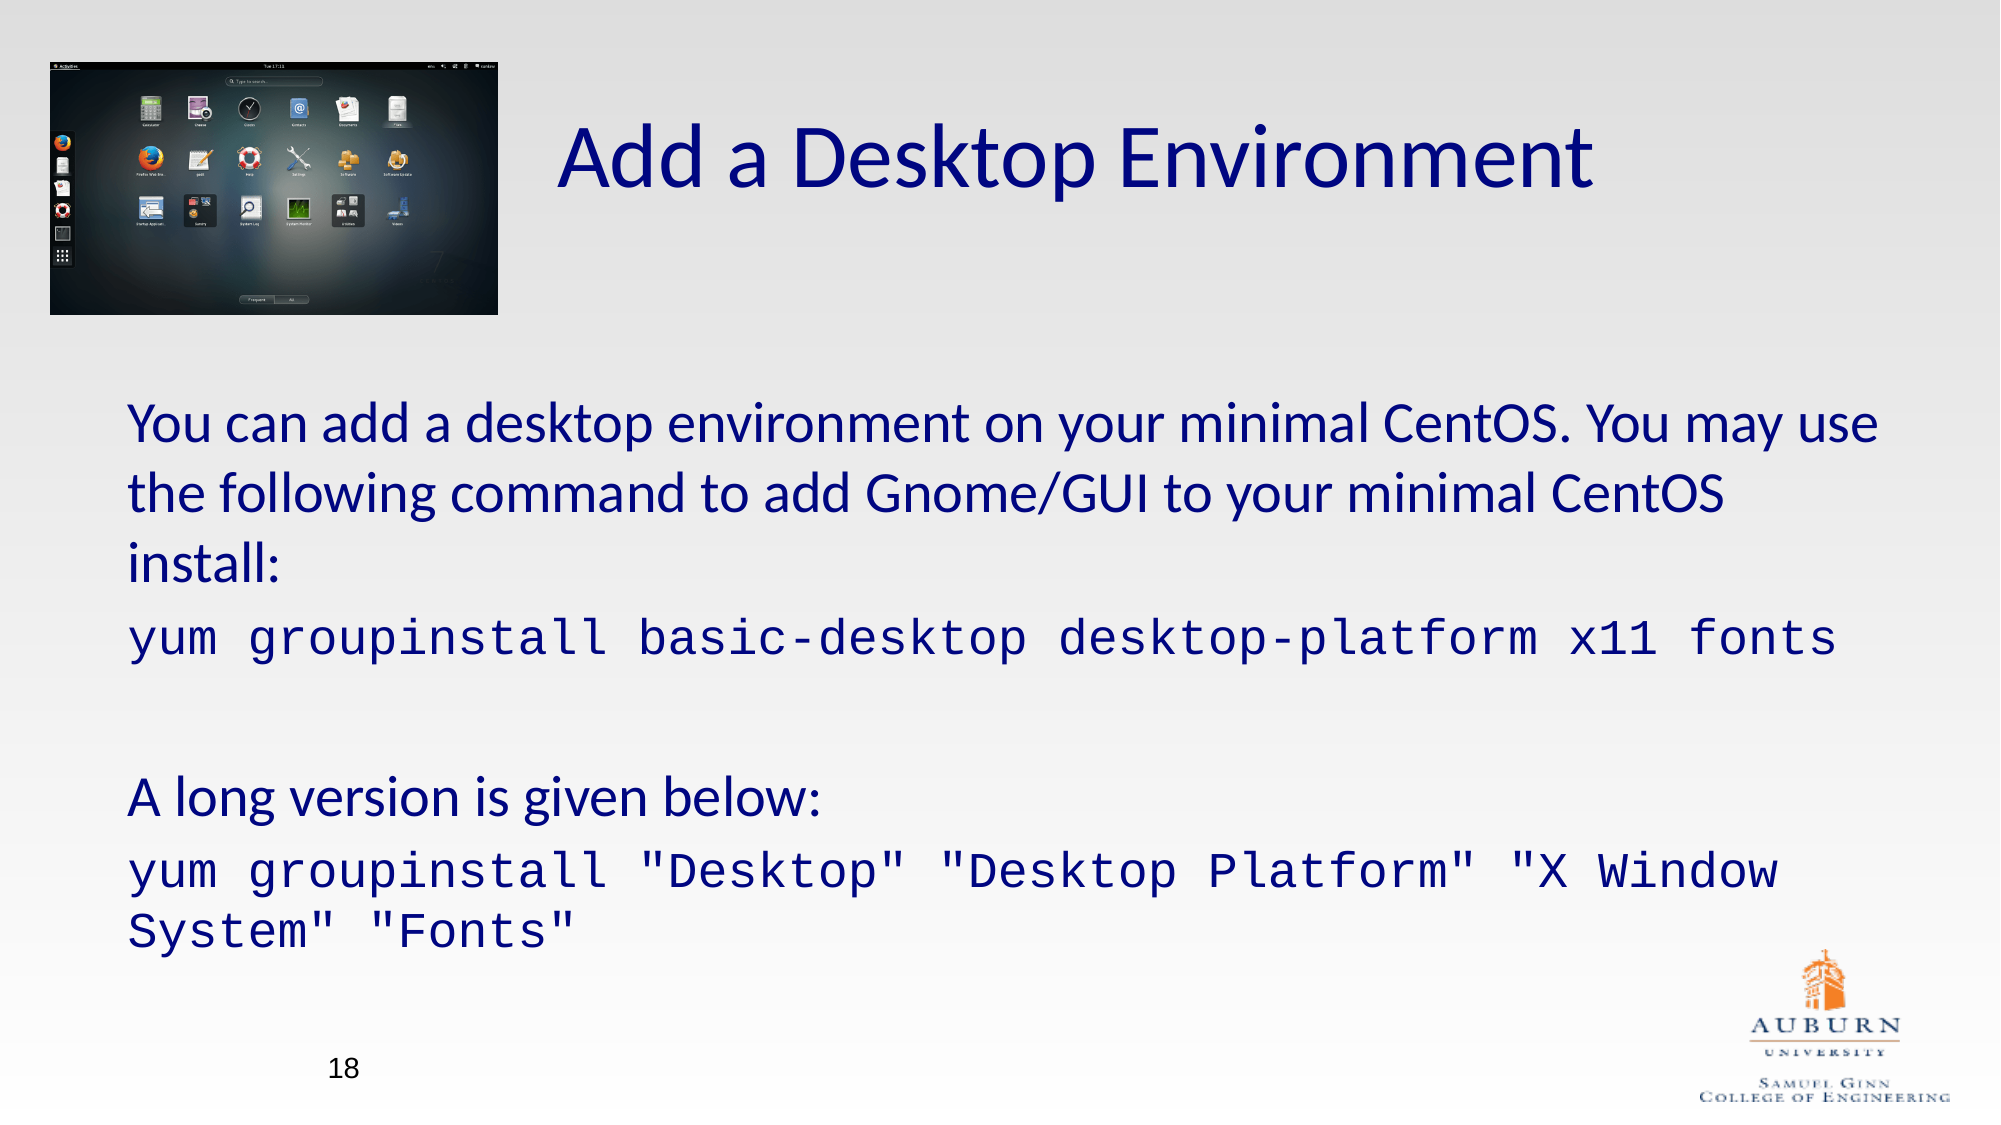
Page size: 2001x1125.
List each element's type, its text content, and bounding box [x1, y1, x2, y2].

picture [49, 62, 499, 315]
title Add a Desktop Environment [412, 2, 1763, 300]
picture [1700, 949, 1950, 1102]
list You can add a desktop environment on your minimal CentOS. You may use the following command to add Gnome/GUI to your minimal CentOS install: yum groupinstall basic-desktop desktop-platform x11 fonts A long version is given below: yum groupinstall "Desktop" "Desktop Platform" "X Window System" "Fonts" [112, 377, 1900, 965]
slide_number 18 [312, 1041, 663, 1102]
